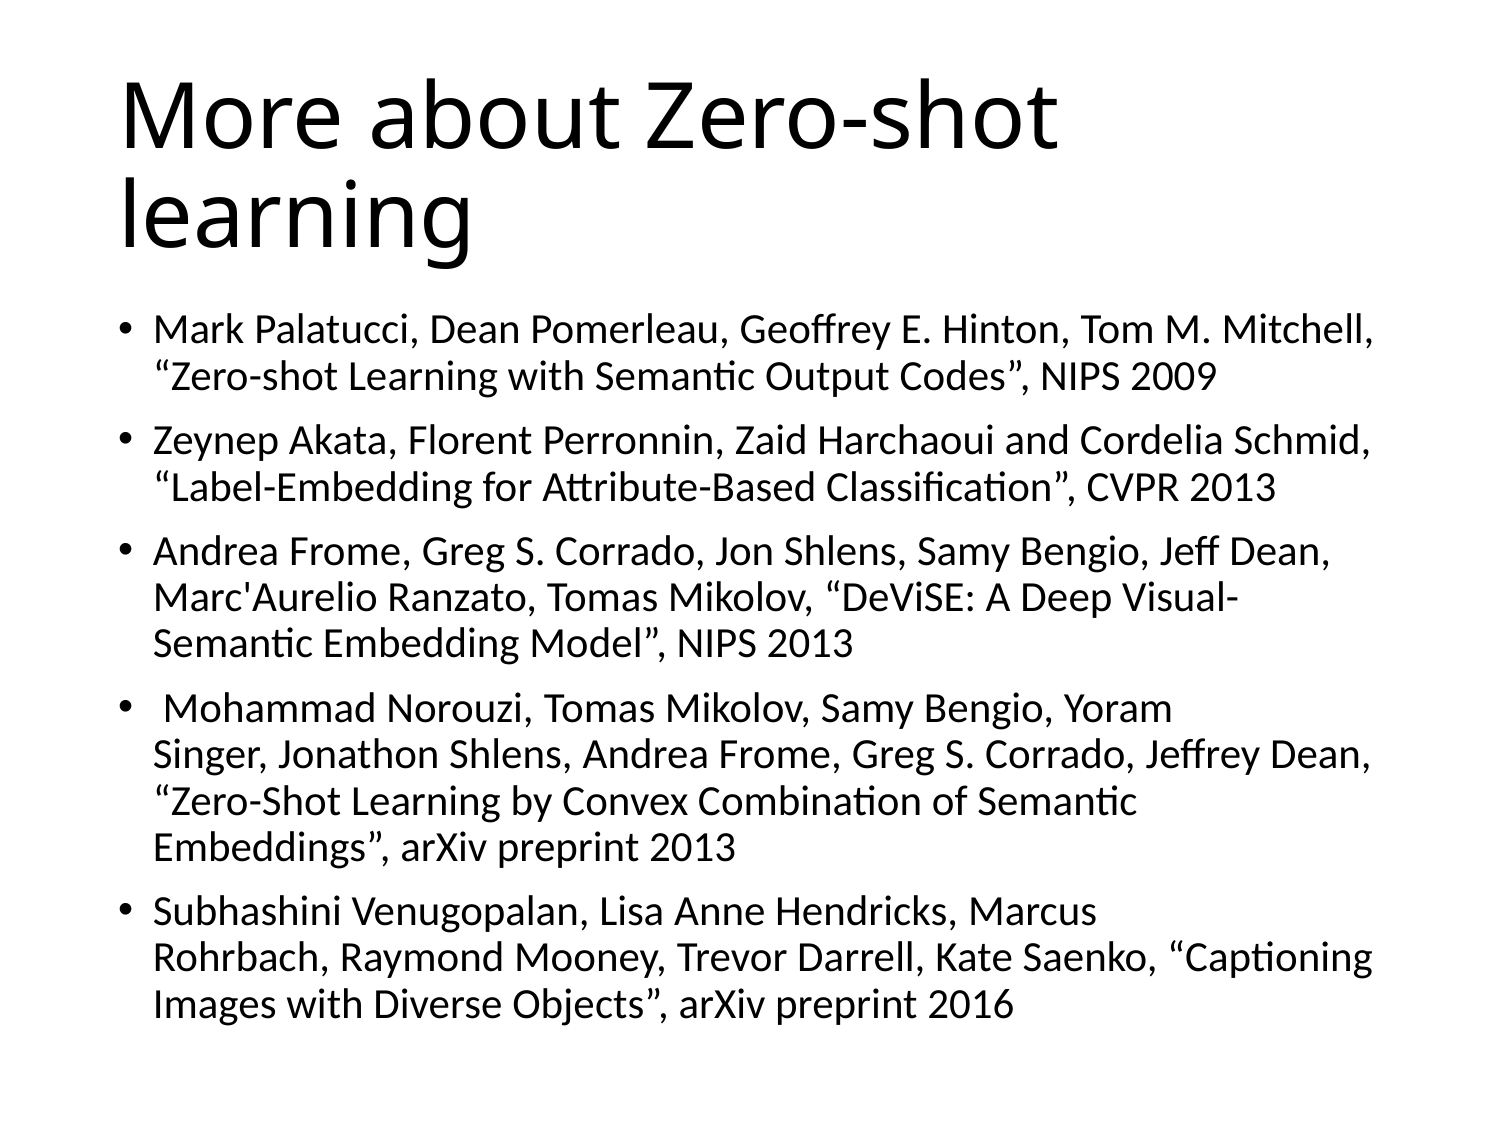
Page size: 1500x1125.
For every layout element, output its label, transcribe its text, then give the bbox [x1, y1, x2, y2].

title More about Zero-shot learning [103, 59, 1397, 278]
list Mark Palatucci, Dean Pomerleau, Geoffrey E. Hinton, Tom M. Mitchell, “Zero-shot Learning with Semantic Output Codes”, NIPS 2009 Zeynep Akata, Florent Perronnin, Zaid Harchaoui and Cordelia Schmid, “Label-Embedding for Attribute-Based Classification”, CVPR 2013 Andrea Frome, Greg S. Corrado, Jon Shlens, Samy Bengio, Jeff Dean, Marc'Aurelio Ranzato, Tomas Mikolov, “DeViSE: A Deep Visual-Semantic Embedding Model”, NIPS 2013 Mohammad Norouzi, Tomas Mikolov, Samy Bengio, Yoram Singer, Jonathon Shlens, Andrea Frome, Greg S. Corrado, Jeffrey Dean, “Zero-Shot Learning by Convex Combination of Semantic Embeddings”, arXiv preprint 2013 Subhashini Venugopalan, Lisa Anne Hendricks, Marcus Rohrbach, Raymond Mooney, Trevor Darrell, Kate Saenko, “Captioning Images with Diverse Objects”, arXiv preprint 2016 [103, 299, 1397, 1101]
